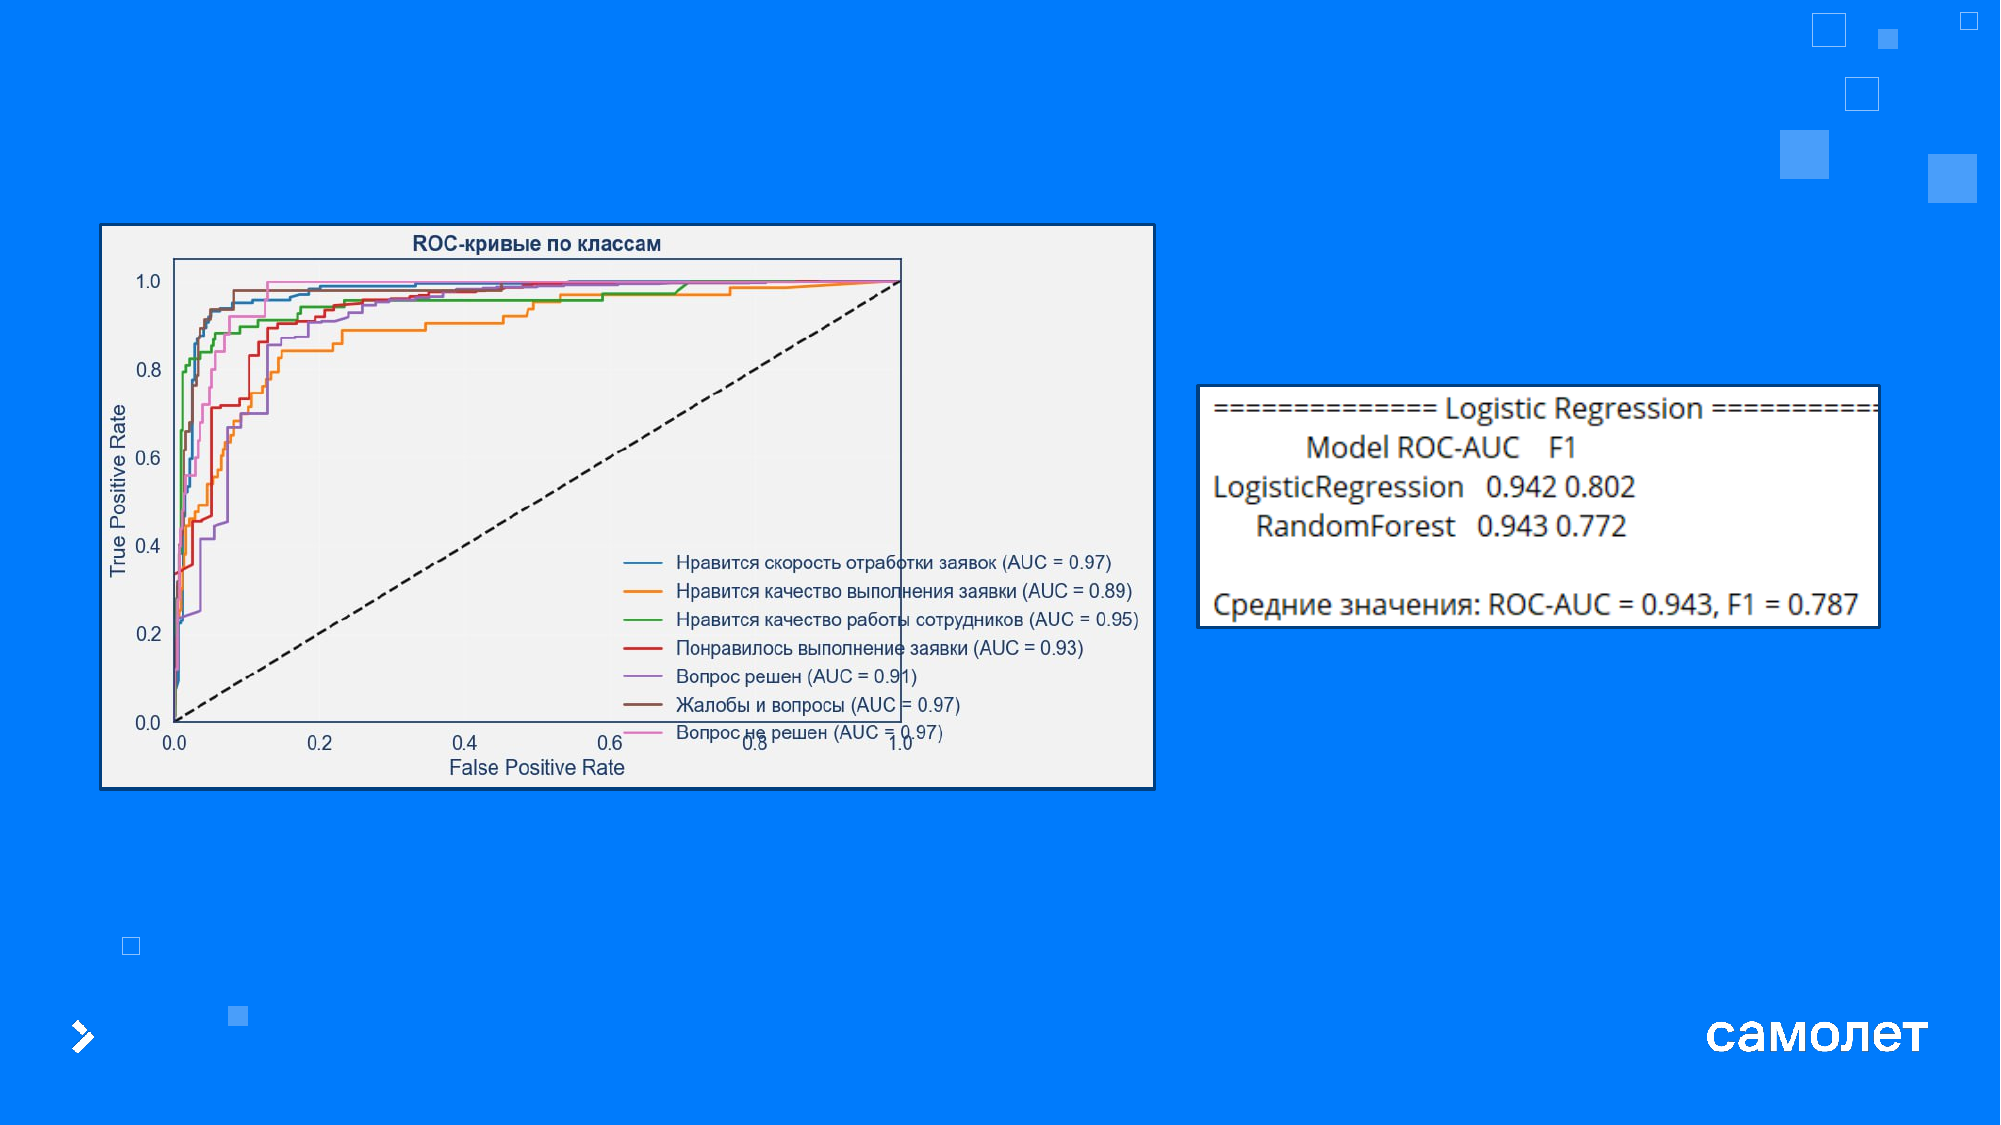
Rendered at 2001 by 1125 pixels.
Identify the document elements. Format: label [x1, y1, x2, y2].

picture [1707, 1021, 1928, 1052]
picture [72, 1020, 94, 1053]
text_box [1878, 29, 1899, 50]
picture [1199, 387, 1879, 627]
text_box [228, 1006, 249, 1027]
picture [101, 225, 1154, 788]
text_box [1928, 154, 1977, 203]
text_box [1780, 130, 1829, 179]
